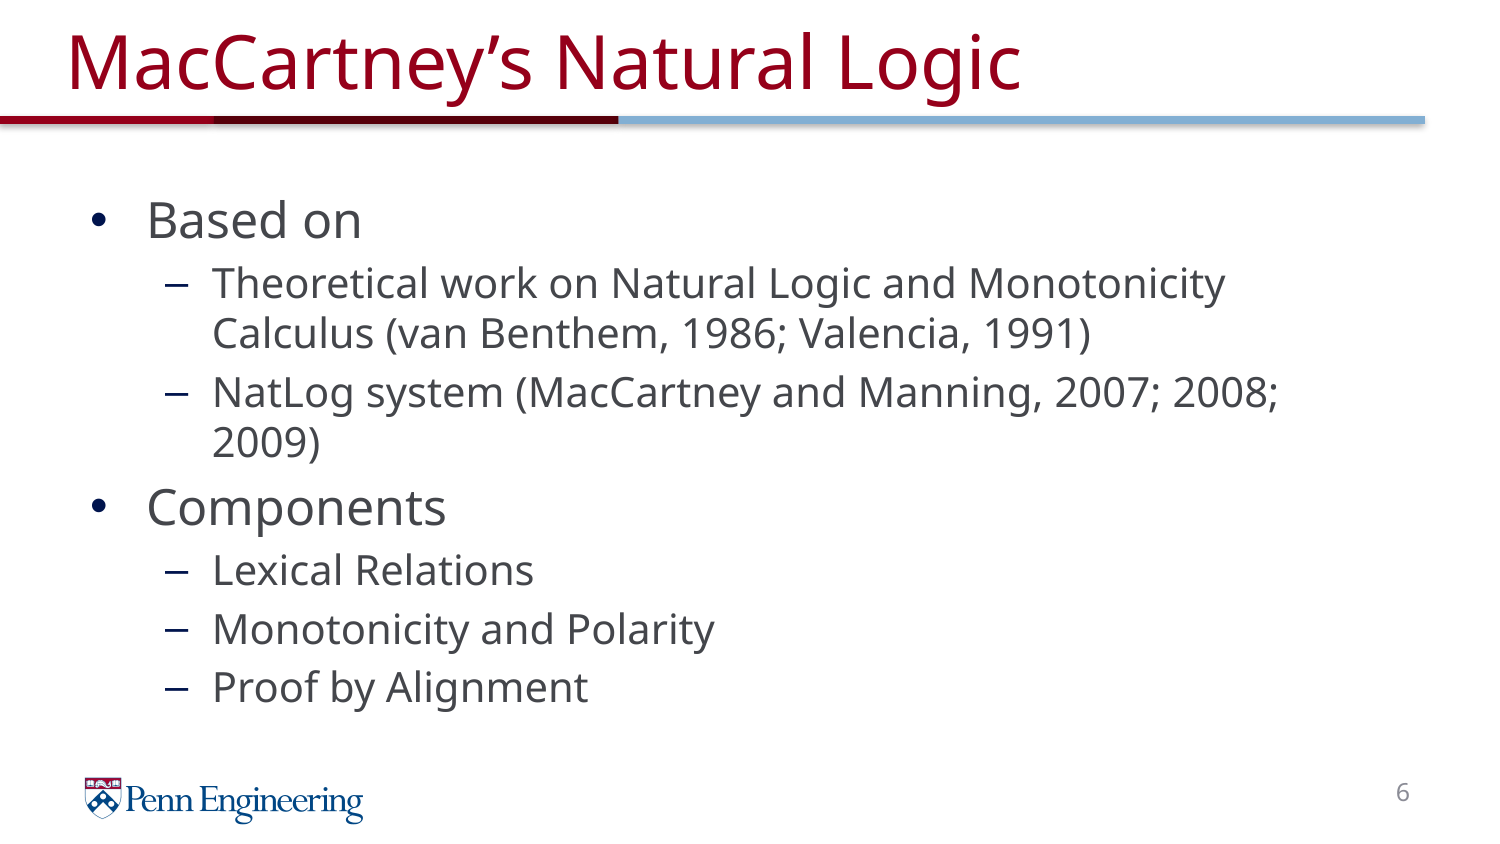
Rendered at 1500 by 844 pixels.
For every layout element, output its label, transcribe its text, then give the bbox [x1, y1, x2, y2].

picture [75, 770, 372, 828]
list Based on Theoretical work on Natural Logic and Monotonicity Calculus (van Benthem, 1986; Valencia, 1991) NatLog system (MacCartney and Manning, 2007; 2008; 2009) Components Lexical Relations Monotonicity and Polarity Proof by Alignment [75, 181, 1401, 754]
title MacCartney’s Natural Logic [50, 2, 1401, 117]
slide_number 6 [1074, 770, 1425, 816]
